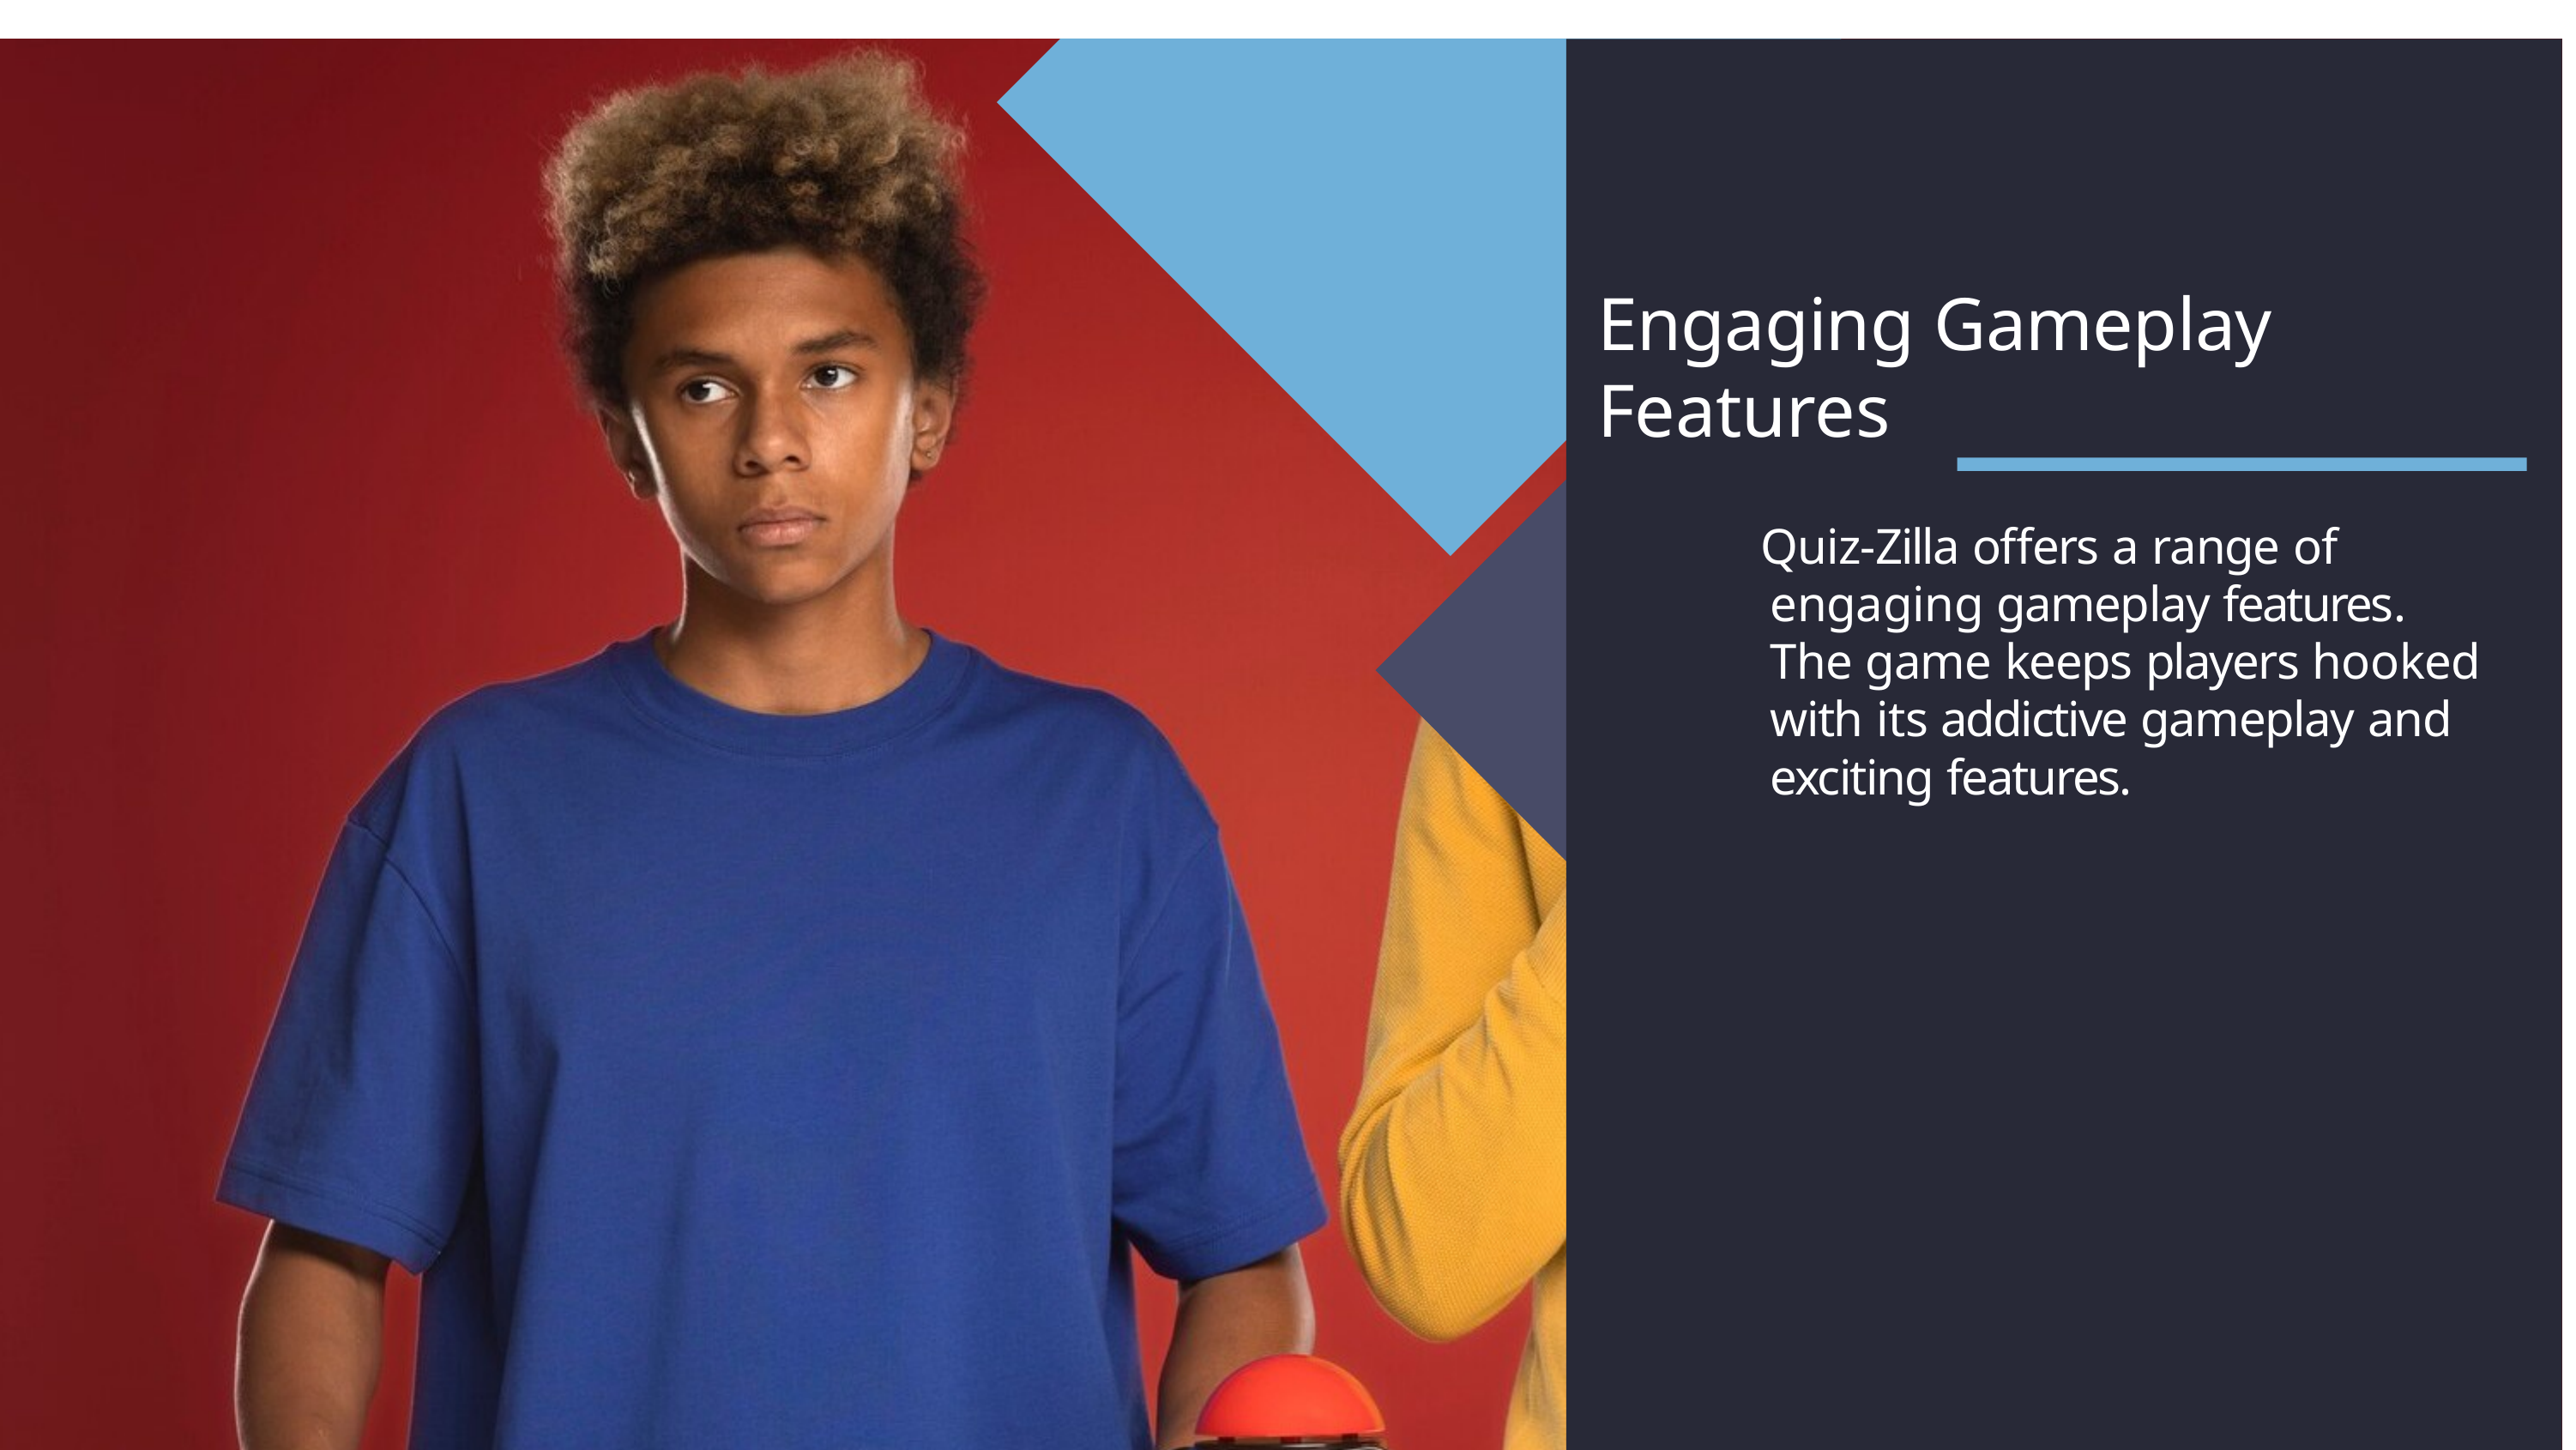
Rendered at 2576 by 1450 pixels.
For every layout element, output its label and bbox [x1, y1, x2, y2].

text_box [0, 38, 2563, 1450]
